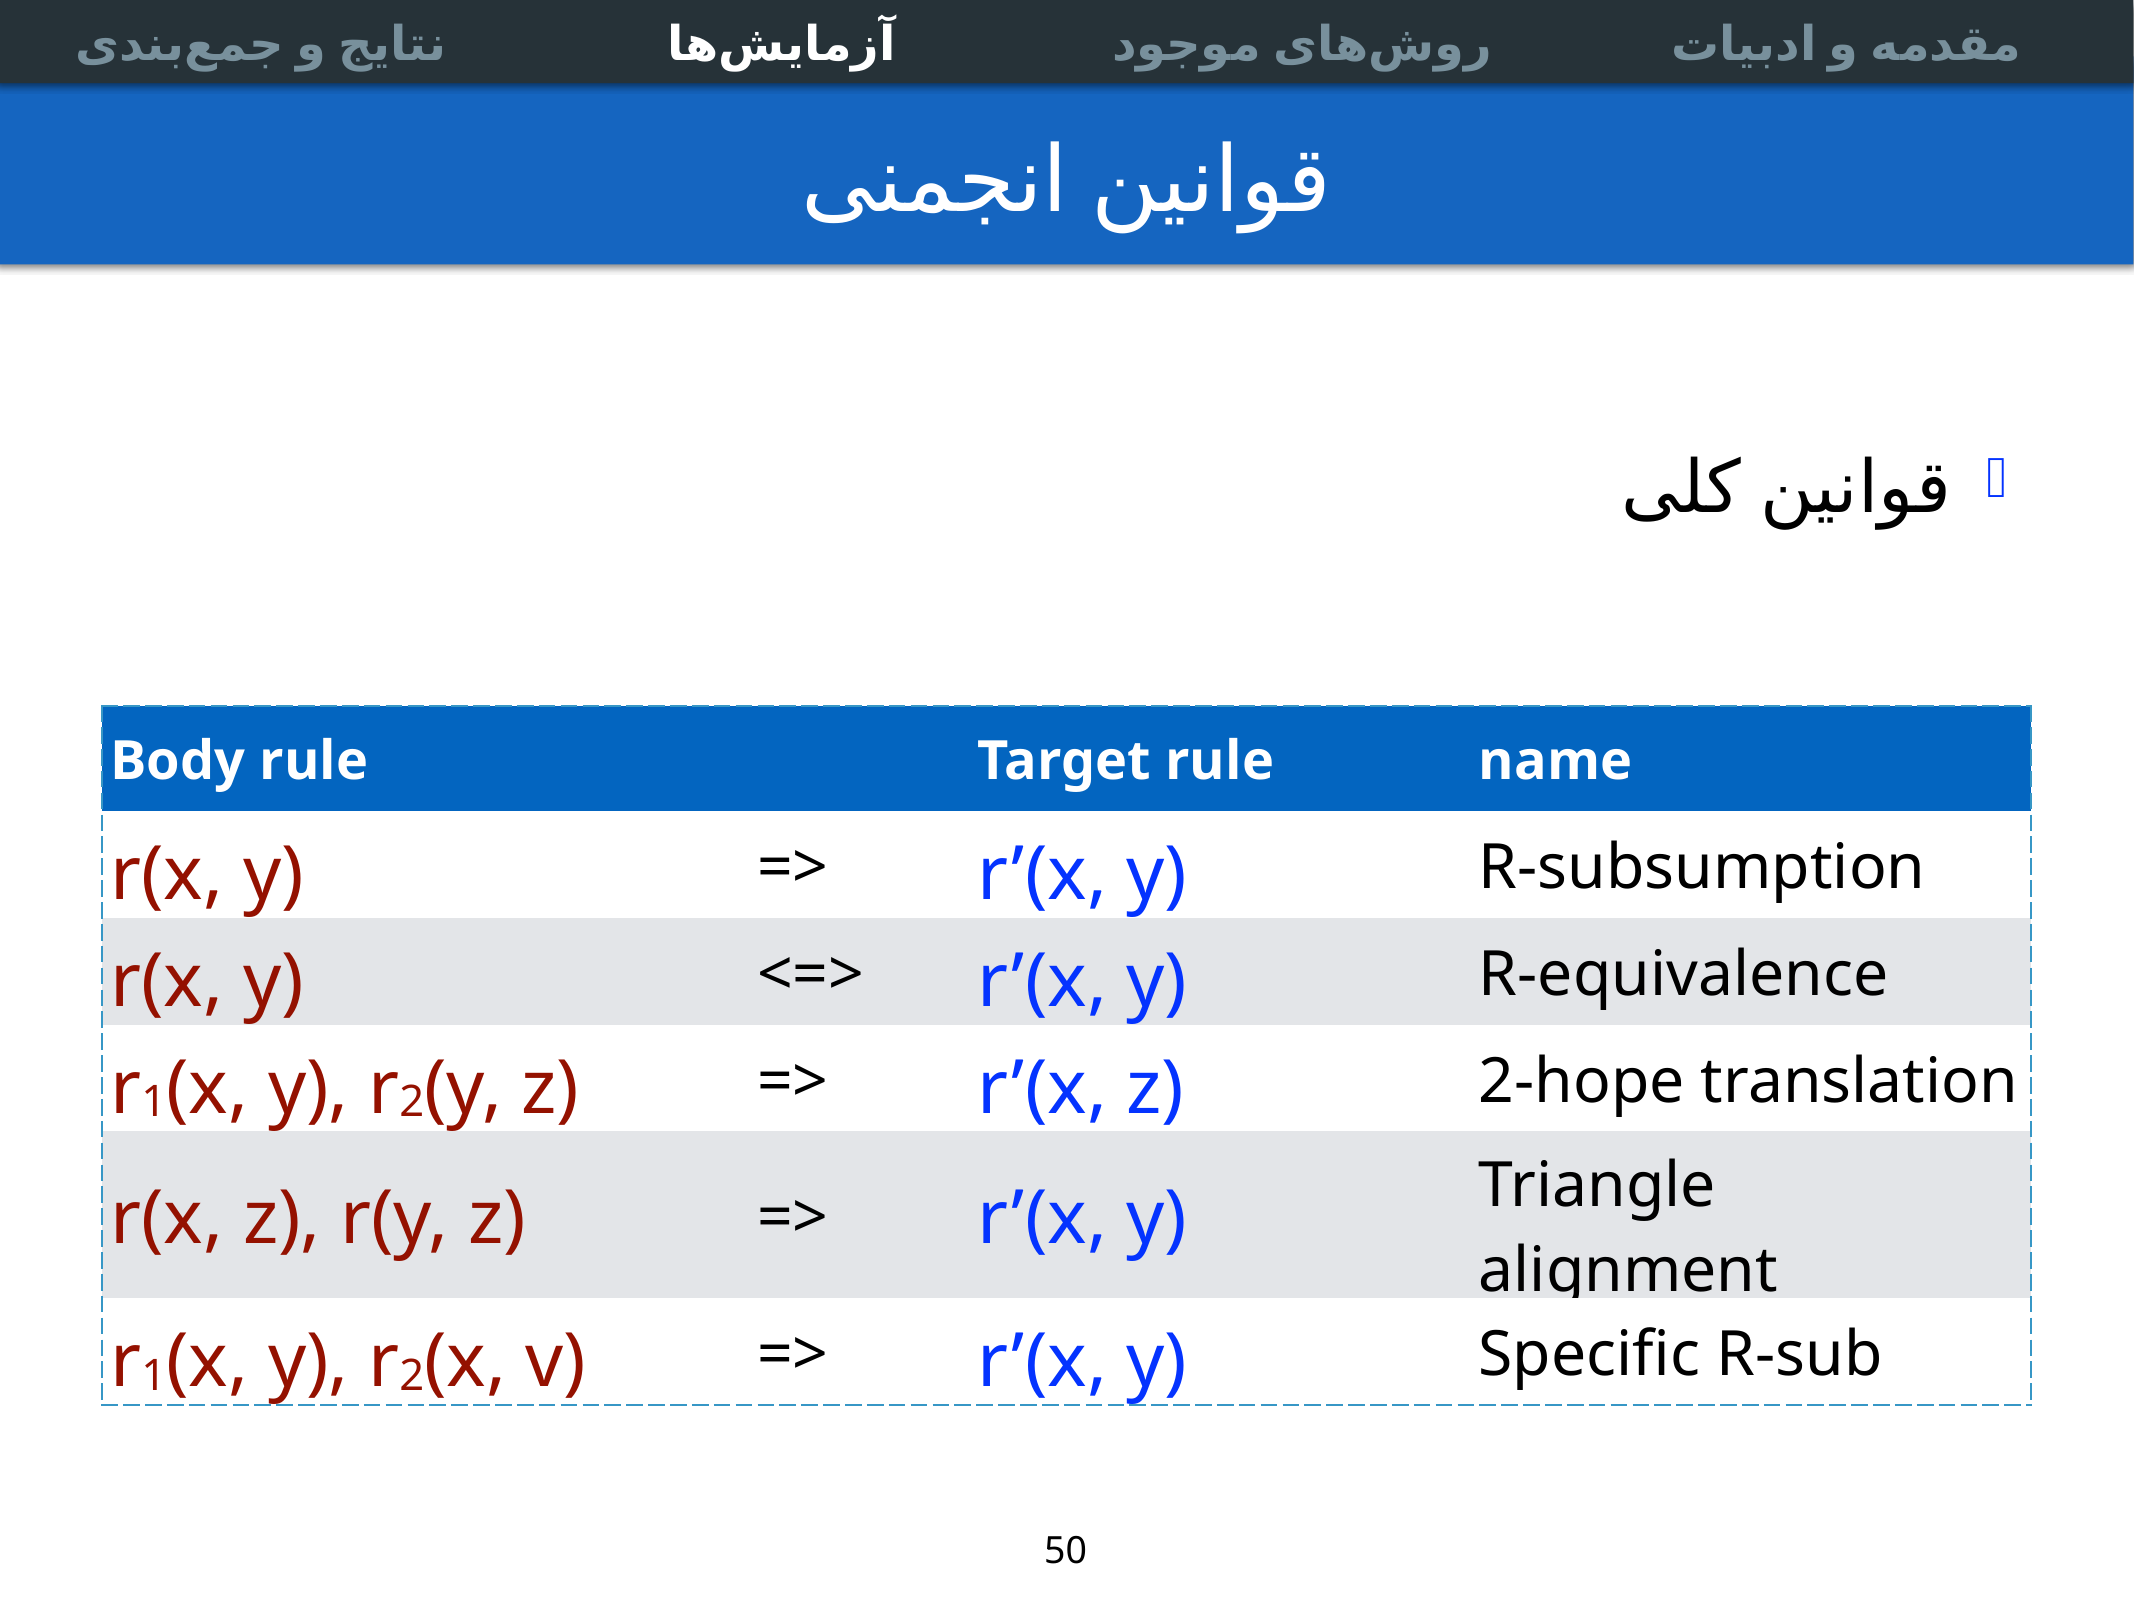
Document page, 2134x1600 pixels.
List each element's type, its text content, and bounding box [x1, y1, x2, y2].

table_cell r’(x, y) [970, 1298, 1470, 1405]
table_cell => [749, 1025, 970, 1131]
table_cell r’(x, y) [970, 1131, 1470, 1298]
slide_number 50 [1034, 1517, 1097, 1581]
table_header Target rule [970, 706, 1470, 811]
text_box مقدمه و ادبیات [1561, 4, 2132, 79]
table_cell 2-hope translation [1470, 1025, 2031, 1131]
table_header Body rule [102, 706, 749, 811]
table_cell r(x, y) [102, 811, 749, 918]
table_cell r1(x, y), r2(x, v) [102, 1298, 749, 1405]
table_header name [1470, 706, 2031, 811]
table_cell r(x, z), r(y, z) [102, 1131, 749, 1298]
text_box آزمایش‌ها [521, 4, 1041, 79]
table_cell <=> [749, 918, 970, 1025]
table_header [749, 706, 970, 811]
table_cell r’(x, z) [970, 1025, 1470, 1131]
text_box نتایج و جمع‌بندی [1, 4, 521, 79]
table_cell r’(x, y) [970, 811, 1470, 918]
table_cell => [749, 811, 970, 918]
table_cell r1(x, y), r2(y, z) [102, 1025, 749, 1131]
table_cell R-equivalence [1470, 918, 2031, 1025]
table_cell => [749, 1131, 970, 1298]
table_cell R-subsumption [1470, 811, 2031, 918]
text_box قوانین کلی [232, 396, 2054, 536]
table_cell r’(x, y) [970, 918, 1470, 1025]
table_cell r(x, y) [102, 918, 749, 1025]
table_cell Specific R-sub [1470, 1298, 2031, 1405]
title قوانین انجمنی [155, 83, 1978, 267]
table_cell => [749, 1298, 970, 1405]
table_cell Triangle alignment [1470, 1131, 2031, 1298]
text_box روش‌های موجود [1041, 4, 1561, 79]
